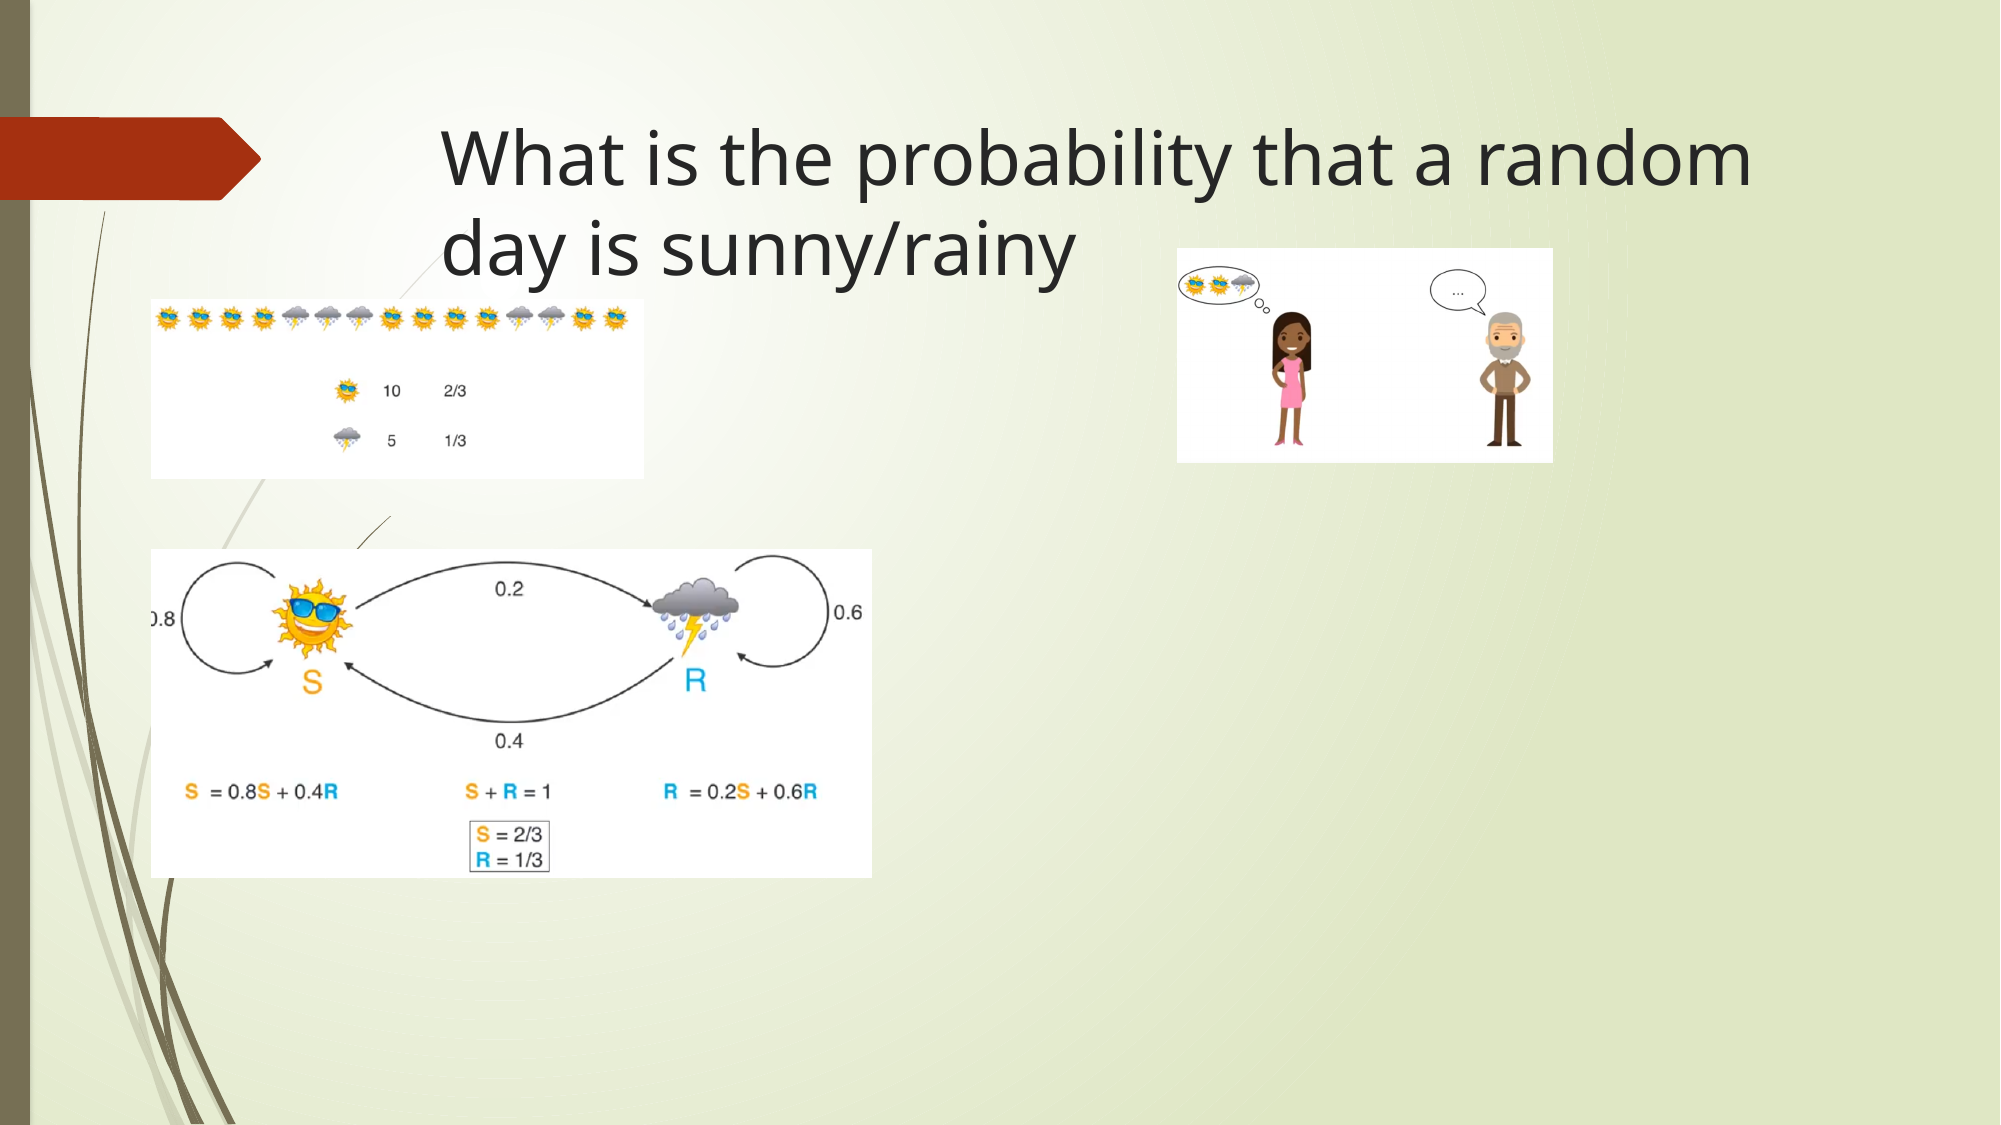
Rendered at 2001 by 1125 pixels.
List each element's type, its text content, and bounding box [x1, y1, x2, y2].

picture [151, 299, 644, 479]
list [1177, 247, 1553, 464]
picture [151, 548, 873, 878]
title What is the probability that a random day is sunny/rainy [425, 102, 1888, 313]
